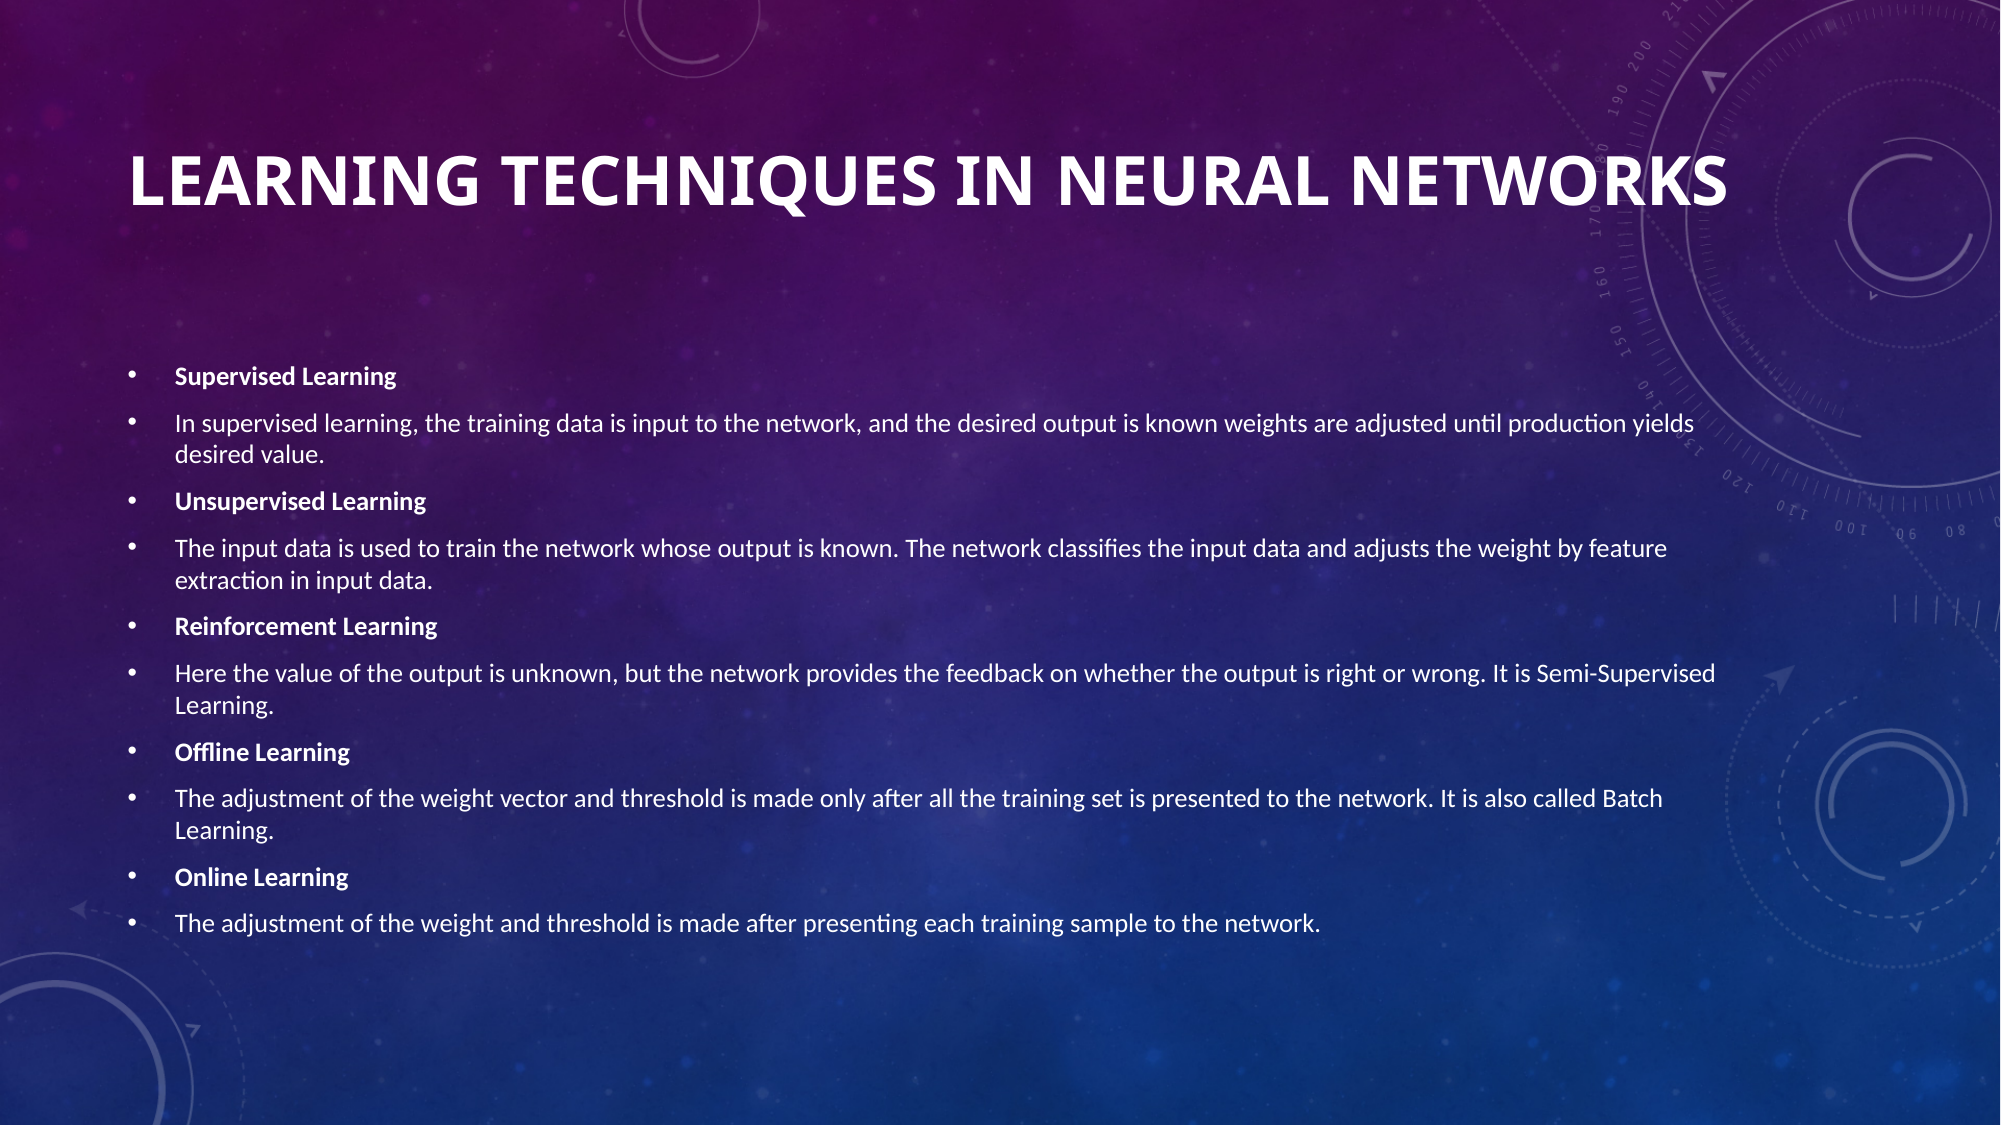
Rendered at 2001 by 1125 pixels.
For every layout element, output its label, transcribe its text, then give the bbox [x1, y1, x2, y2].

title Learning Techniques in Neural Networks [112, 99, 1775, 339]
list Supervised Learning In supervised learning, the training data is input to the network, and the desired output is known weights are adjusted until production yields desired value. Unsupervised Learning The input data is used to train the network whose output is known. The network classifies the input data and adjusts the weight by feature extraction in input data. Reinforcement Learning Here the value of the output is unknown, but the network provides the feedback on whether the output is right or wrong. It is Semi-Supervised Learning. Offline Learning The adjustment of the weight vector and threshold is made only after all the training set is presented to the network. It is also called Batch Learning. Online Learning The adjustment of the weight and threshold is made after presenting each training sample to the network. [112, 351, 1775, 950]
picture [0, 0, 2001, 1125]
